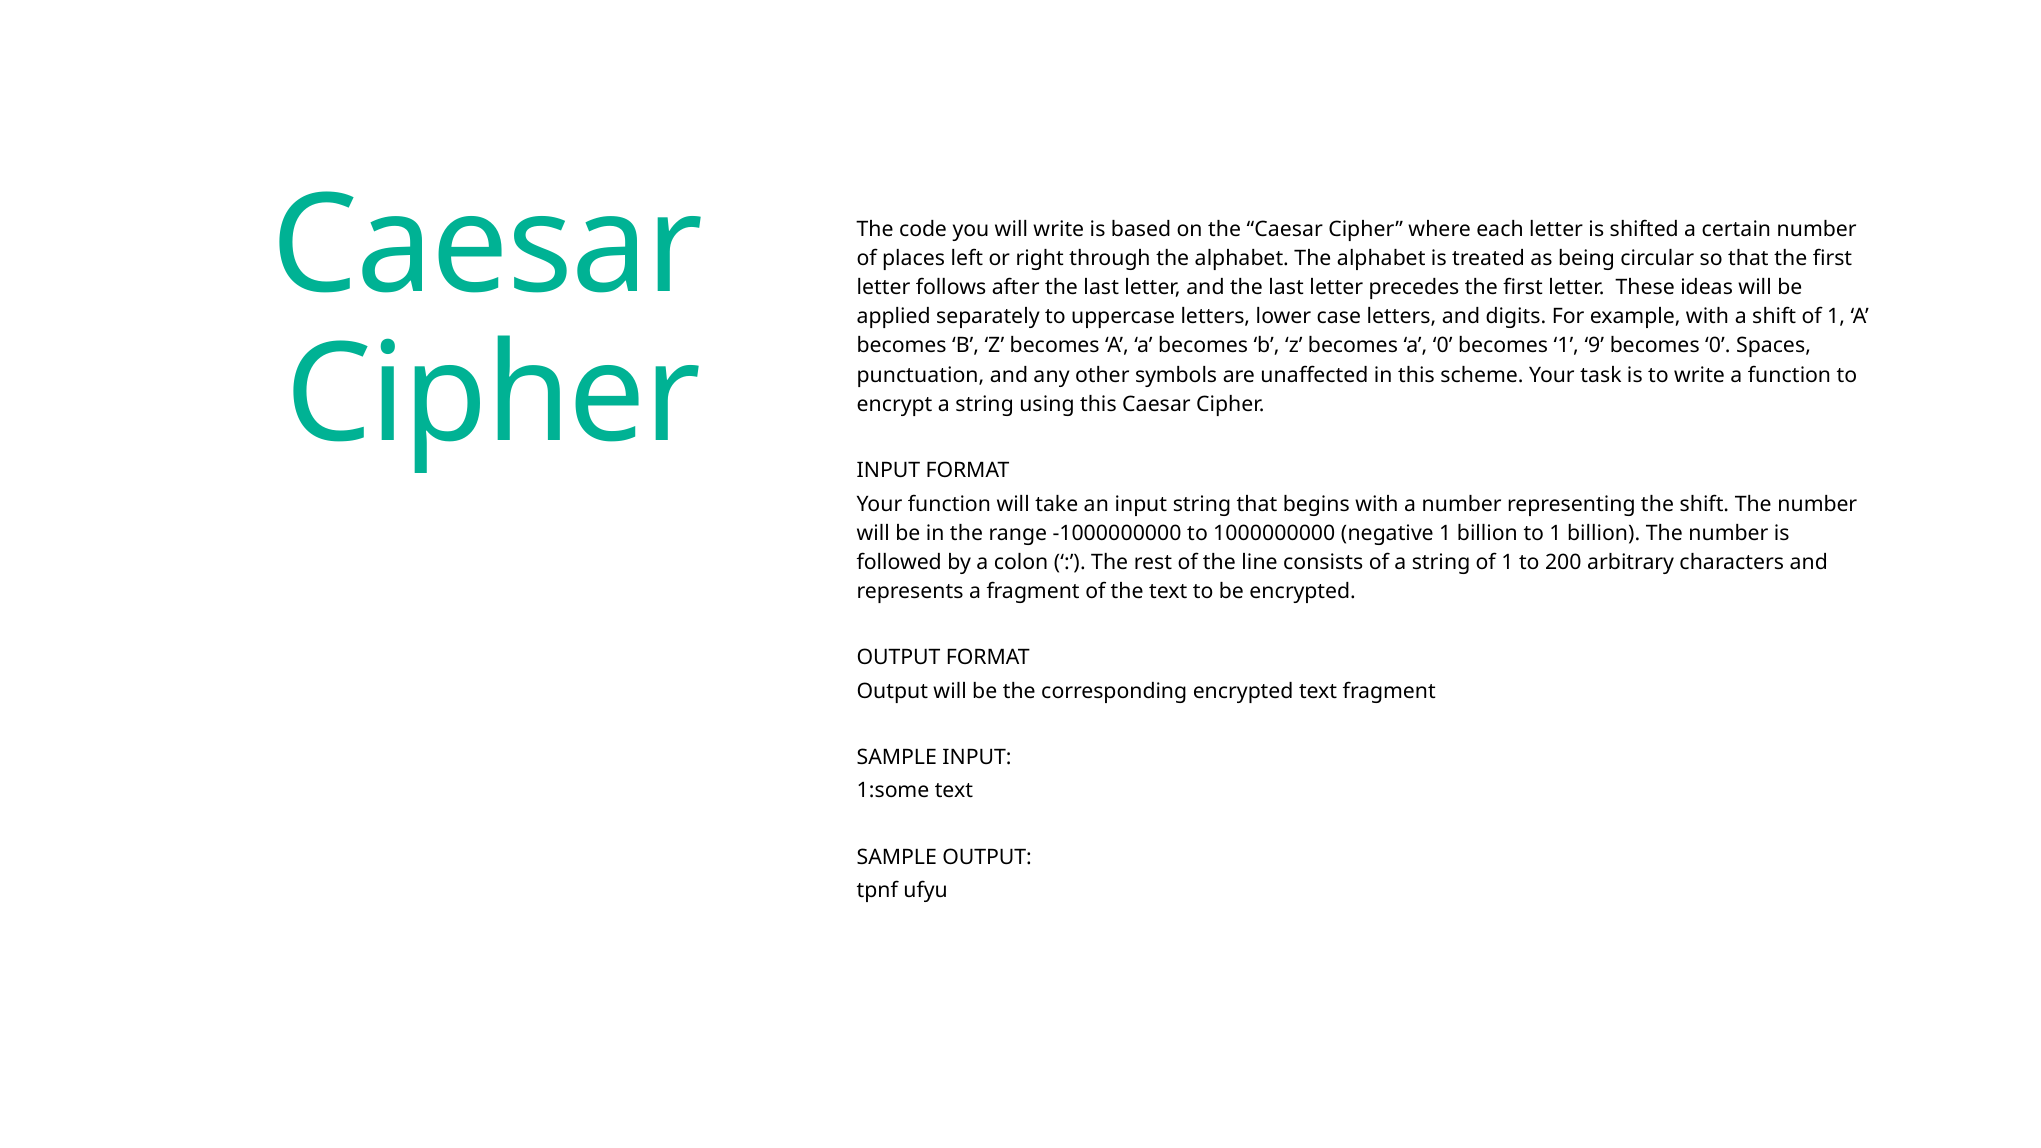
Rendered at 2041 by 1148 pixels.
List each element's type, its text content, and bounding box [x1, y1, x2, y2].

title Caesar Cipher [140, 161, 725, 987]
list The code you will write is based on the “Caesar Cipher” where each letter is shifted a certain number of places left or right through the alphabet. The alphabet is treated as being circular so that the first letter follows after the last letter, and the last letter precedes the first letter. These ideas will be applied separately to uppercase letters, lower case letters, and digits. For example, with a shift of 1, ‘A’ becomes ‘B’, ‘Z’ becomes ‘A’, ‘a’ becomes ‘b’, ‘z’ becomes ‘a’, ‘0’ becomes ‘1’, ‘9’ becomes ‘0’. Spaces, punctuation, and any other symbols are unaffected in this scheme. Your task is to write a function to encrypt a string using this Caesar Cipher. INPUT FORMAT Your function will take an input string that begins with a number representing the shift. The number will be in the range -1000000000 to 1000000000 (negative 1 billion to 1 billion). The number is followed by a colon (‘:’). The rest of the line consists of a string of 1 to 200 arbitrary characters and represents a fragment of the text to be encrypted. OUTPUT FORMAT Output will be the corresponding encrypted text fragment SAMPLE INPUT: 1:some text SAMPLE OUTPUT: tpnf ufyu [832, 161, 1900, 987]
